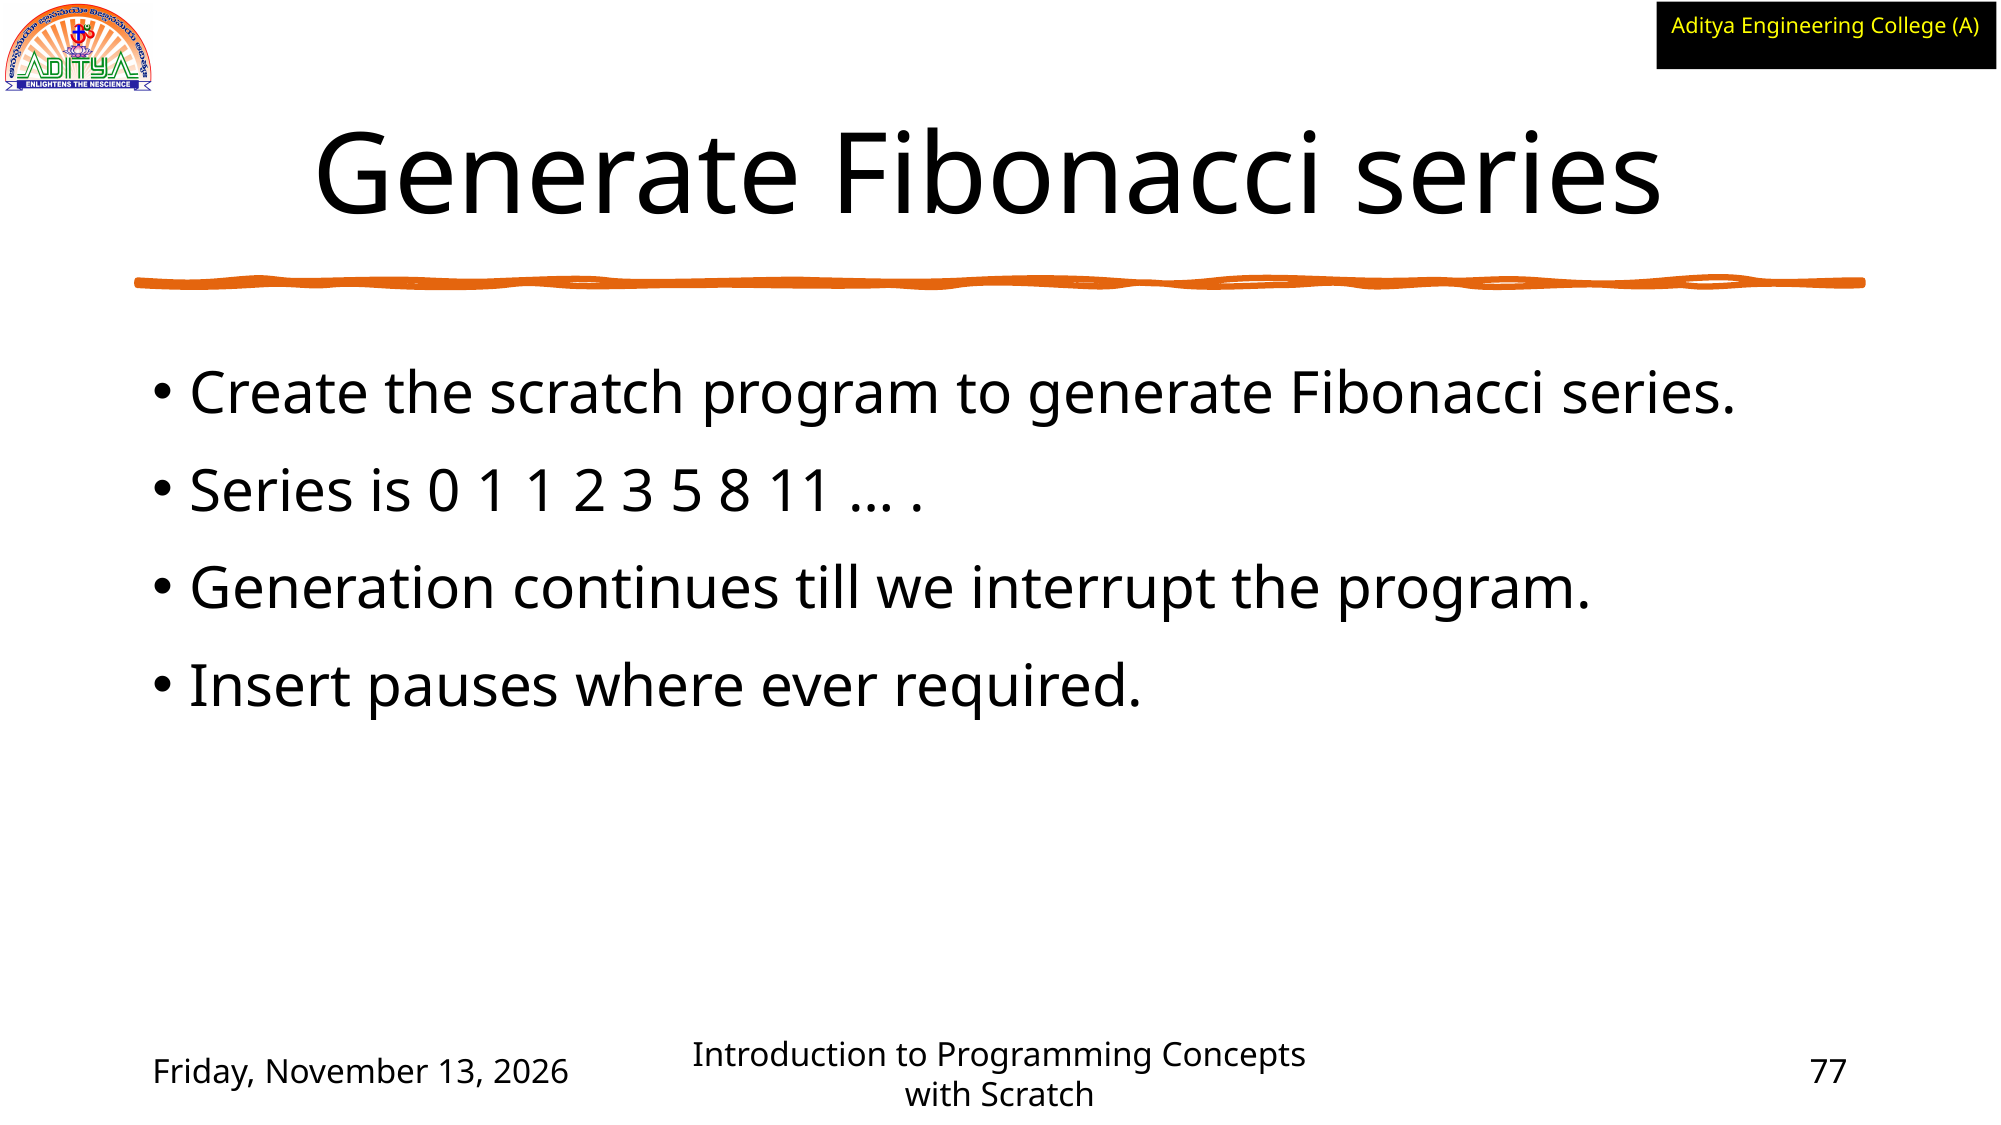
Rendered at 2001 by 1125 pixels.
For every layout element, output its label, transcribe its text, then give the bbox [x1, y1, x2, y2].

title Generate Fibonacci series [126, 59, 1851, 278]
picture [3, 3, 153, 92]
slide_number 77 [1412, 1042, 1863, 1103]
list Create the scratch program to generate Fibonacci series. Series is 0 1 1 2 3 5 8 11 … . Generation continues till we interrupt the program. Insert pauses where ever required. [137, 340, 1863, 1014]
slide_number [137, 1042, 588, 1103]
footer Introduction to Programming Concepts with Scratch [662, 1042, 1338, 1103]
